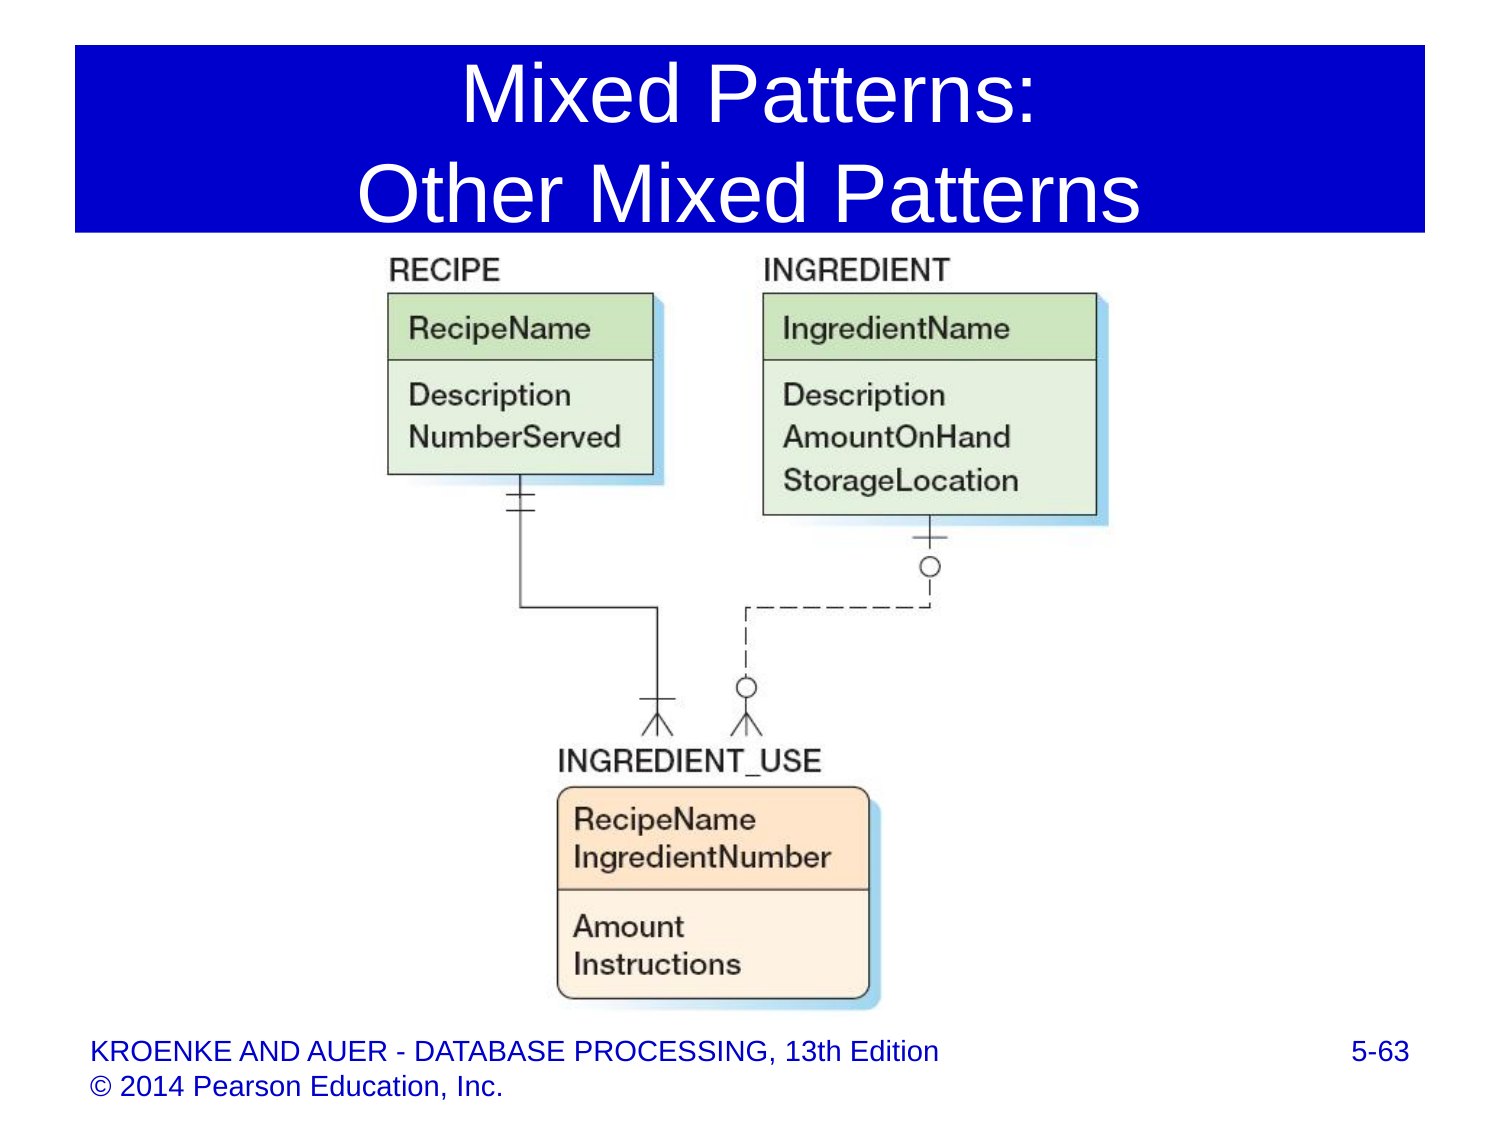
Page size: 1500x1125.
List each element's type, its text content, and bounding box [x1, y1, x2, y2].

title Mixed Patterns: Other Mixed Patterns [75, 45, 1425, 233]
slide_number 5-63 [1074, 1024, 1426, 1103]
footer KROENKE AND AUER - DATABASE PROCESSING, 13th Edition © 2014 Pearson Education, Inc. [74, 1024, 976, 1104]
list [373, 245, 1123, 1018]
